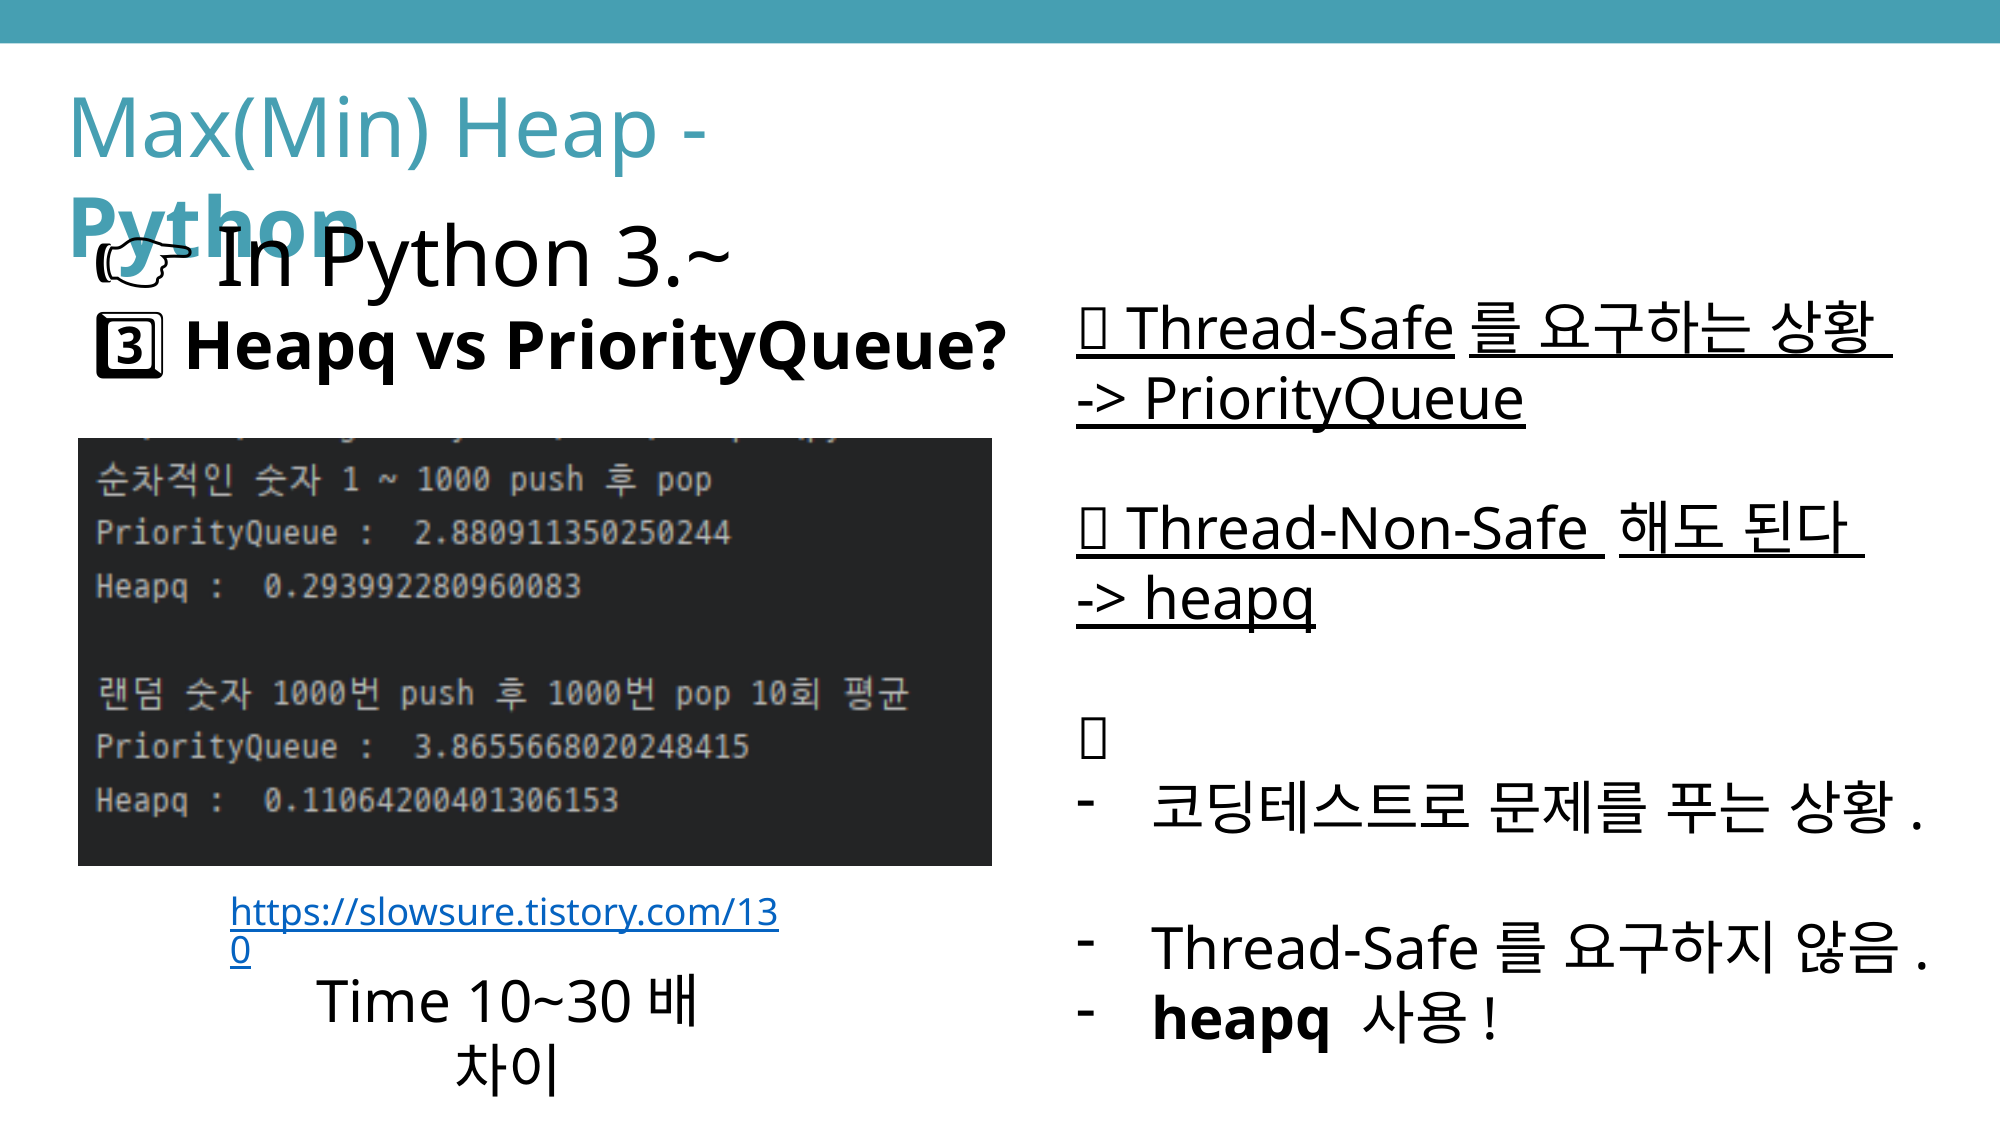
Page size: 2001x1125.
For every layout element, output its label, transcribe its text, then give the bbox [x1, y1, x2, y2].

text_box Max(Min) Heap - Python [51, 66, 1000, 282]
picture [78, 438, 992, 866]
text_box [0, 0, 2000, 44]
text_box Time 10~30배 차이 [242, 957, 775, 1112]
text_box 👉 In Python 3.~ 3️⃣ Heapq vs PriorityQueue? [78, 195, 1984, 390]
text_box ✨ Thread-Safe를 요구하는 상황 -> PriorityQueue ✨ Thread-Non-Safe 해도 된다 -> heapq 🔫 코딩테스트로 문제를 푸는 상황. Thread-Safe를 요구하지 않음. heapq 사용! [1061, 284, 1953, 1059]
text_box https://slowsure.tistory.com/130 [215, 880, 802, 947]
